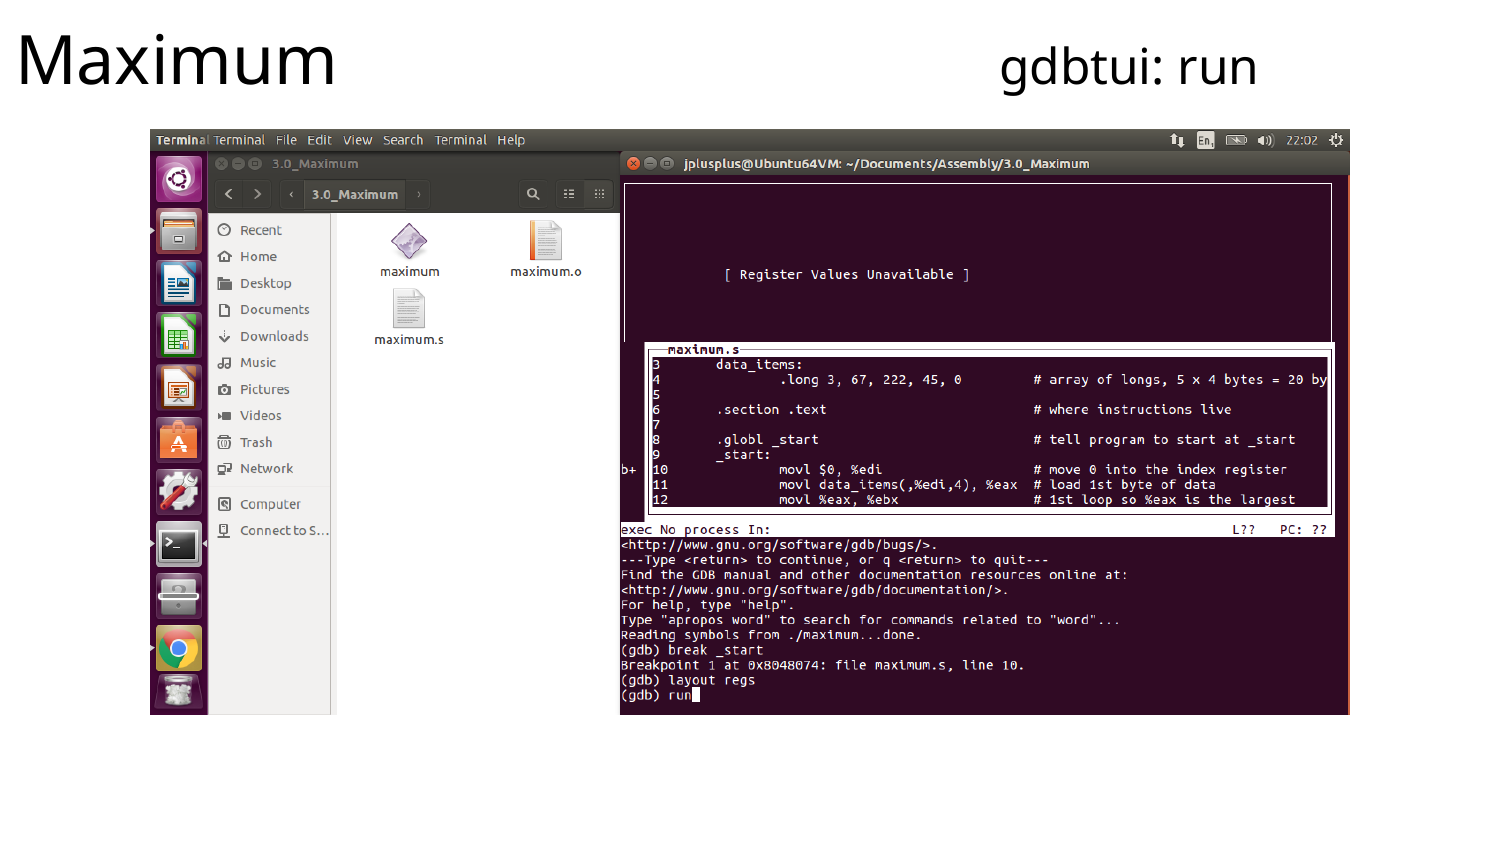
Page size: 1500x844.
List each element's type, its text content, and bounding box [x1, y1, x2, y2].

text_box Maximum gdbtui: run [0, 0, 1500, 145]
picture [149, 129, 1350, 715]
